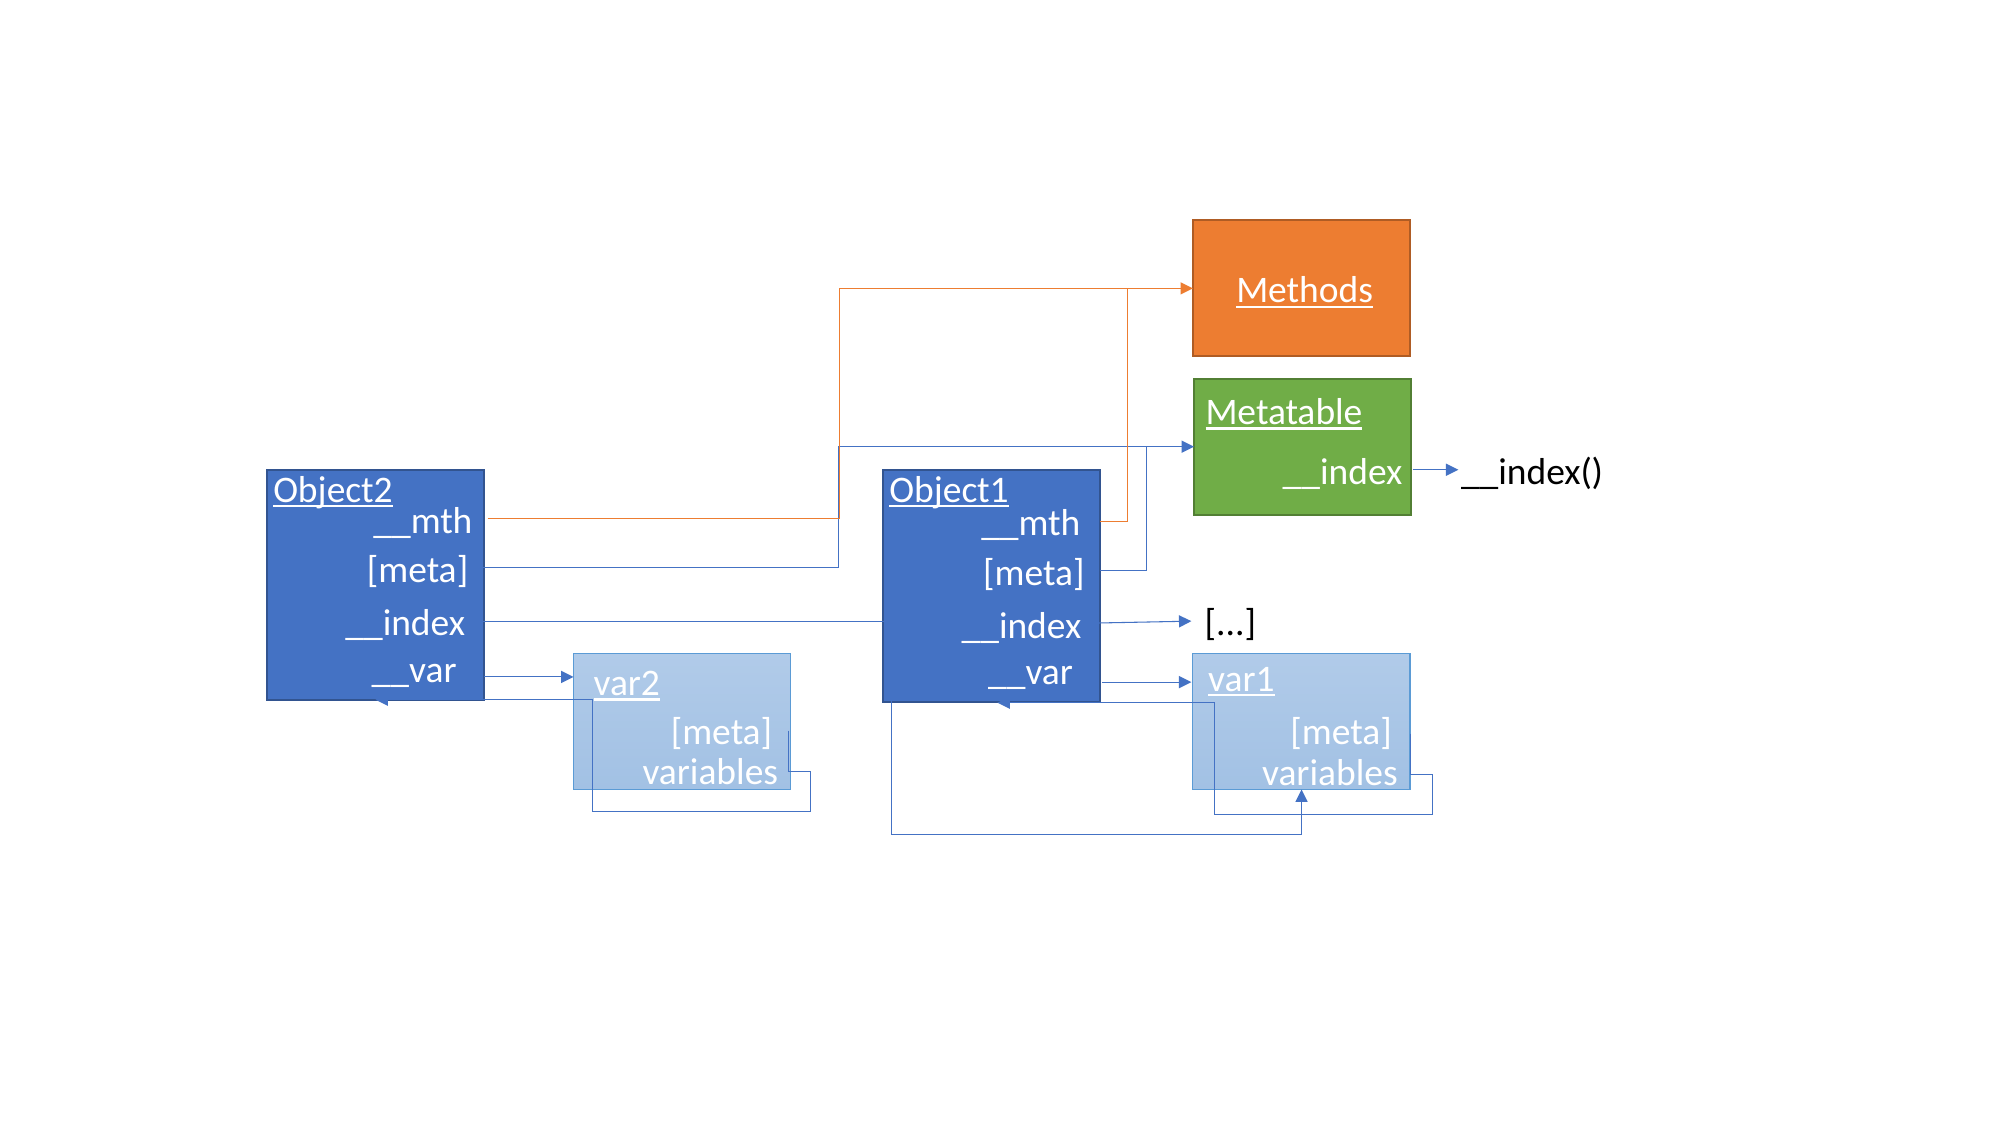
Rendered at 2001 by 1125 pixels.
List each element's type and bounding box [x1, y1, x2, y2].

text_box [256, 220, 1620, 835]
